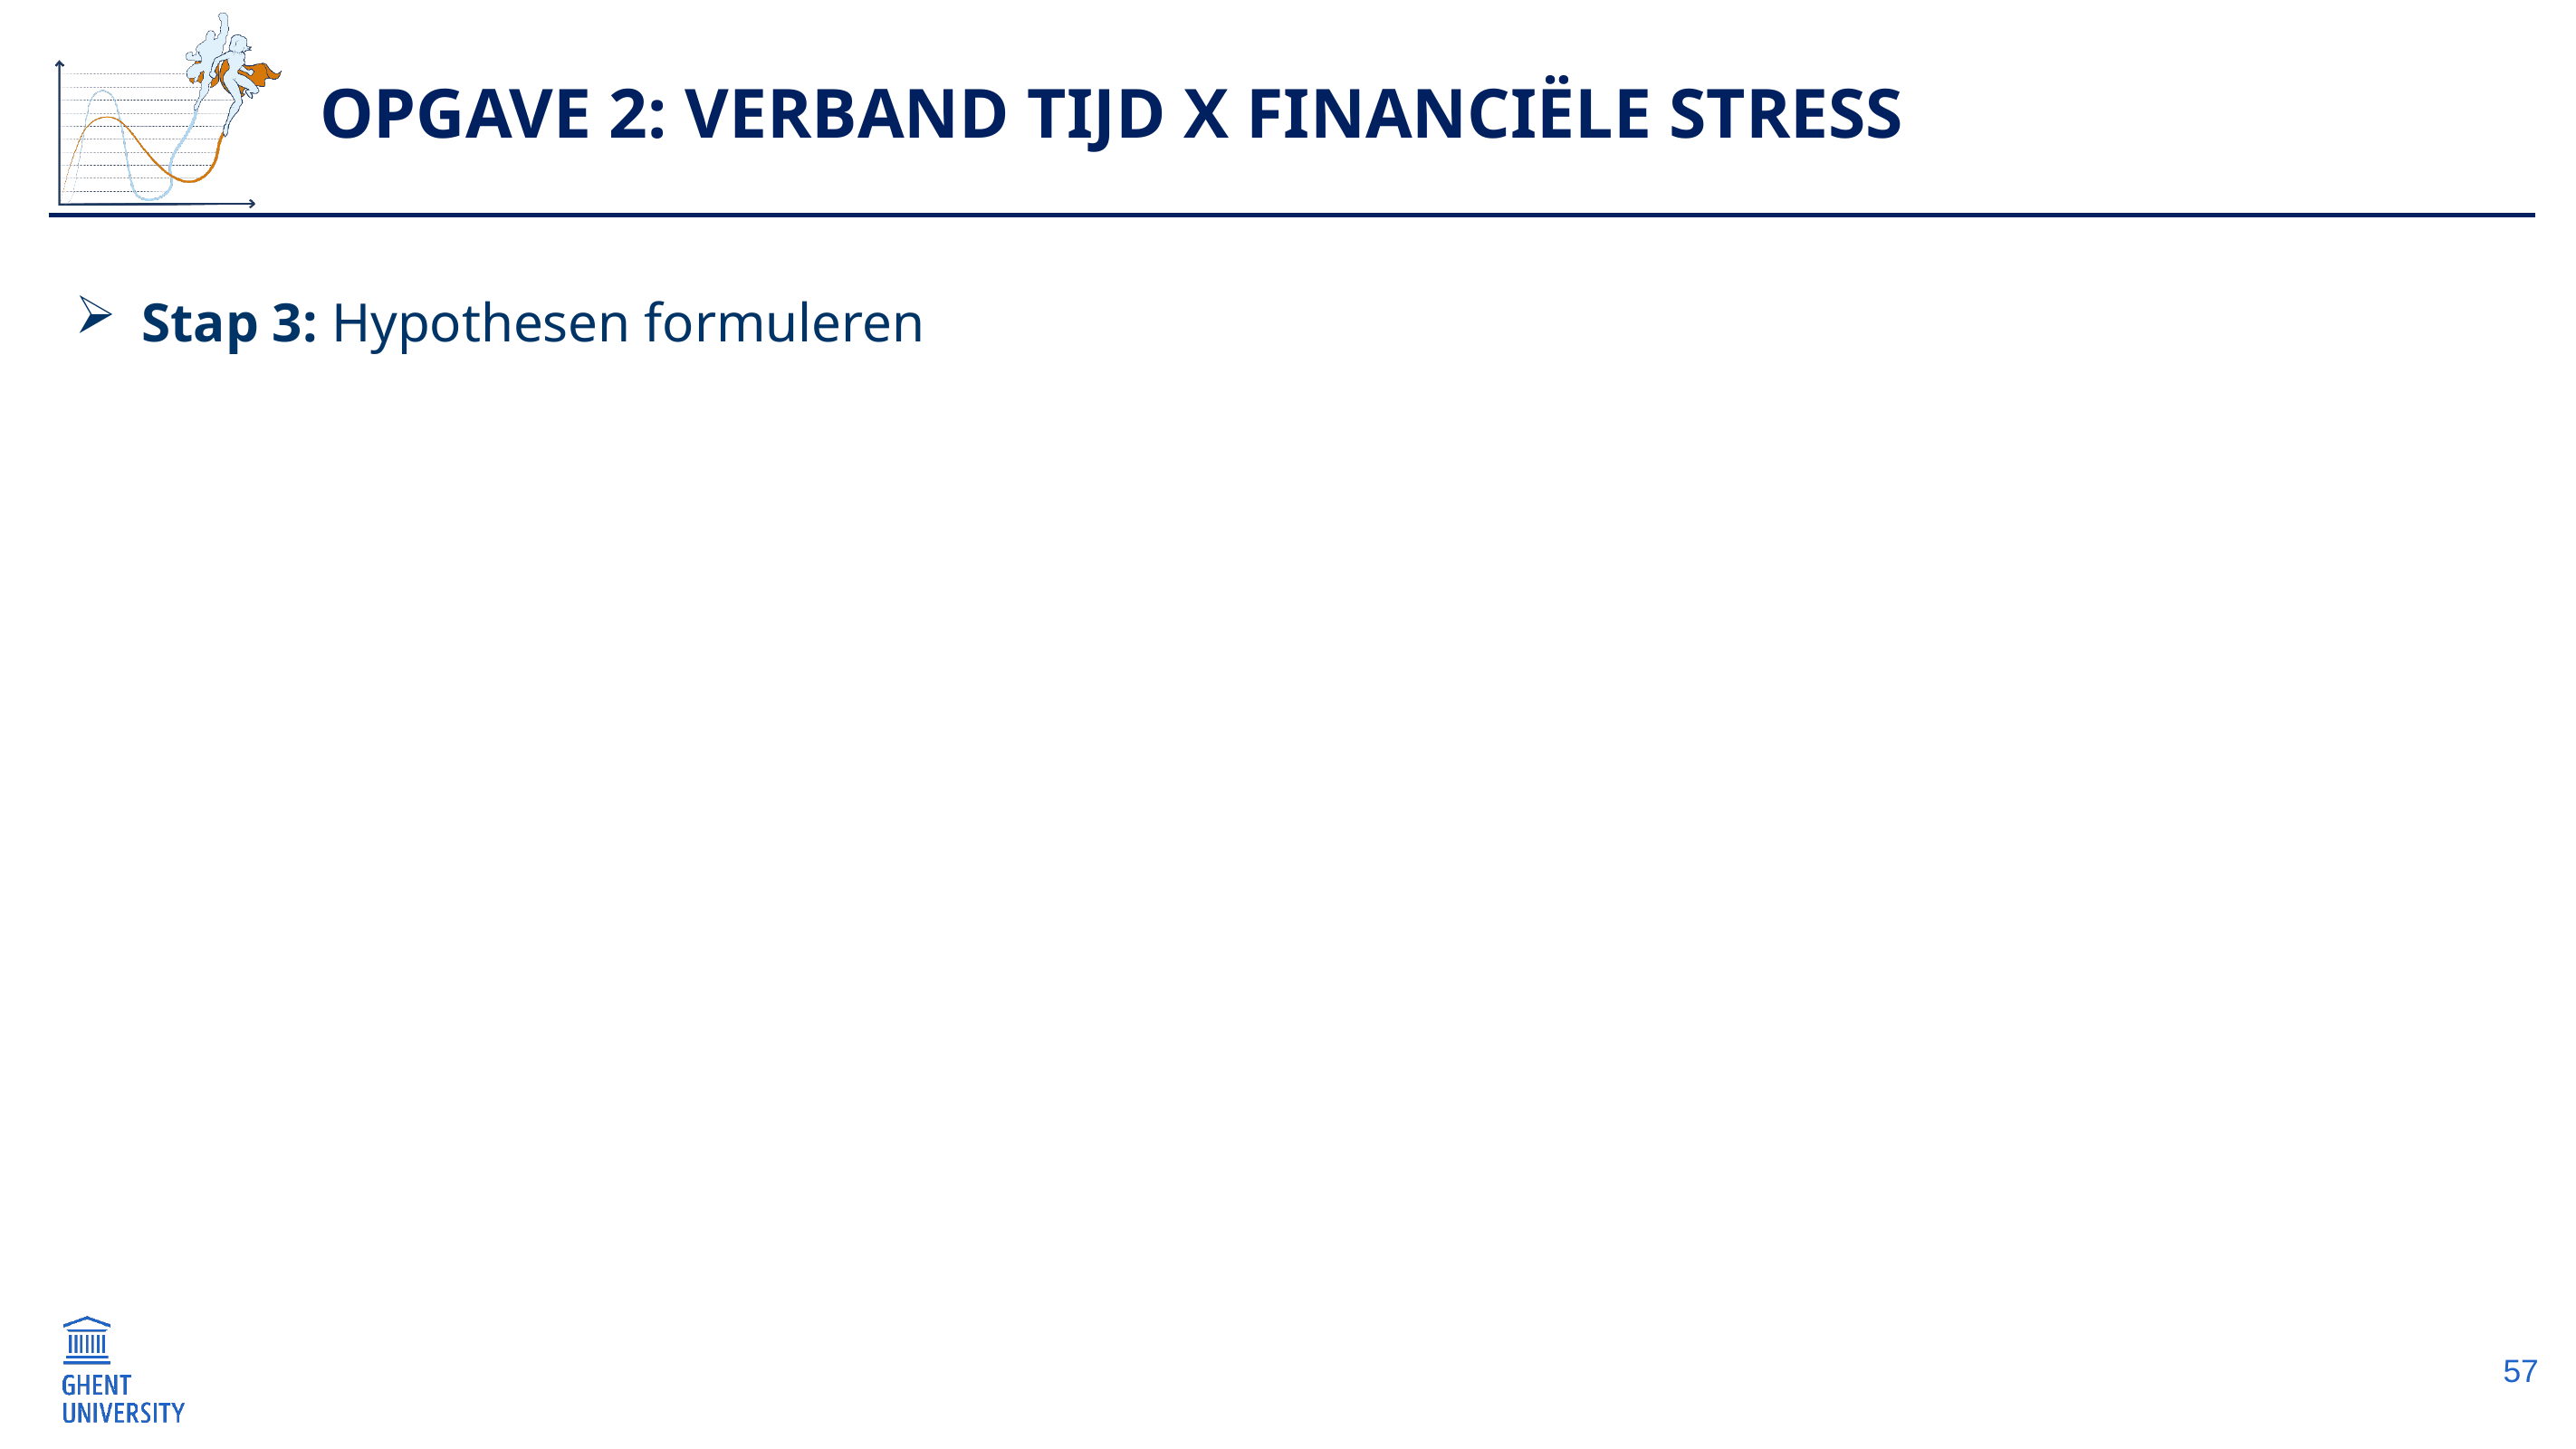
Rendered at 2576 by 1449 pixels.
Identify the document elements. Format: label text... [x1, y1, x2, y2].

picture [5, 0, 306, 318]
title Opgave 2: Verband Tijd x Financiële stress [306, 18, 2527, 159]
list Stap 3: Hypothesen formuleren [48, 269, 2553, 1290]
slide_number 57 [2415, 1330, 2553, 1408]
picture [62, 1290, 411, 1449]
